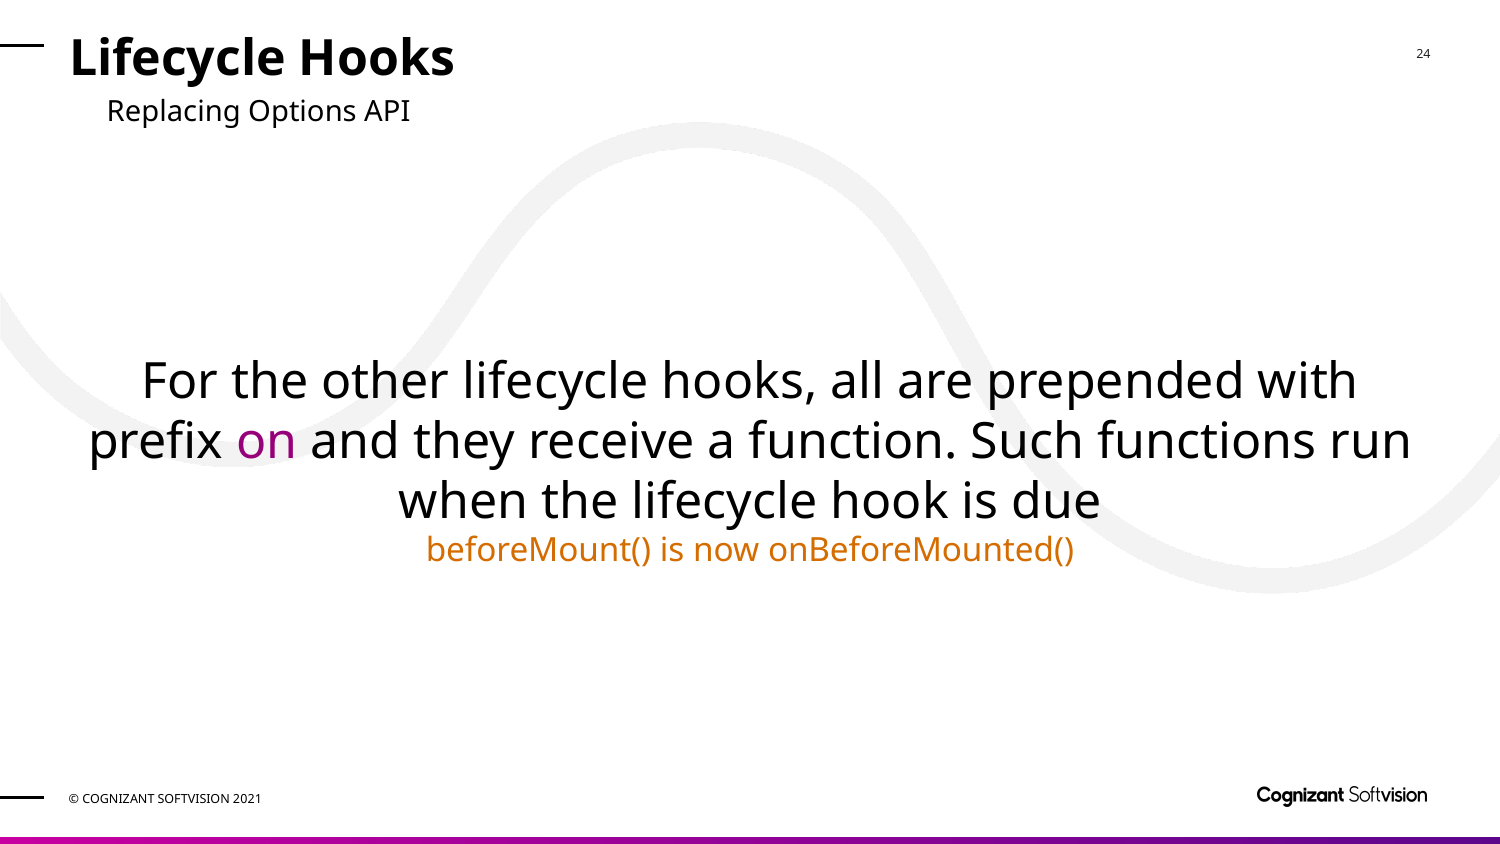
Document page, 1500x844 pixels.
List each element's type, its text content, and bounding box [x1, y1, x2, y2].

title Lifecycle Hooks [69, 28, 1272, 82]
subtitle Replacing Options API [69, 89, 1432, 132]
list For the other lifecycle hooks, all are prepended with prefix on and they receive a function. Such functions run when the lifecycle hook is due beforeMount() is now onBeforeMounted() [69, 158, 1432, 759]
picture [0, 0, 1500, 844]
